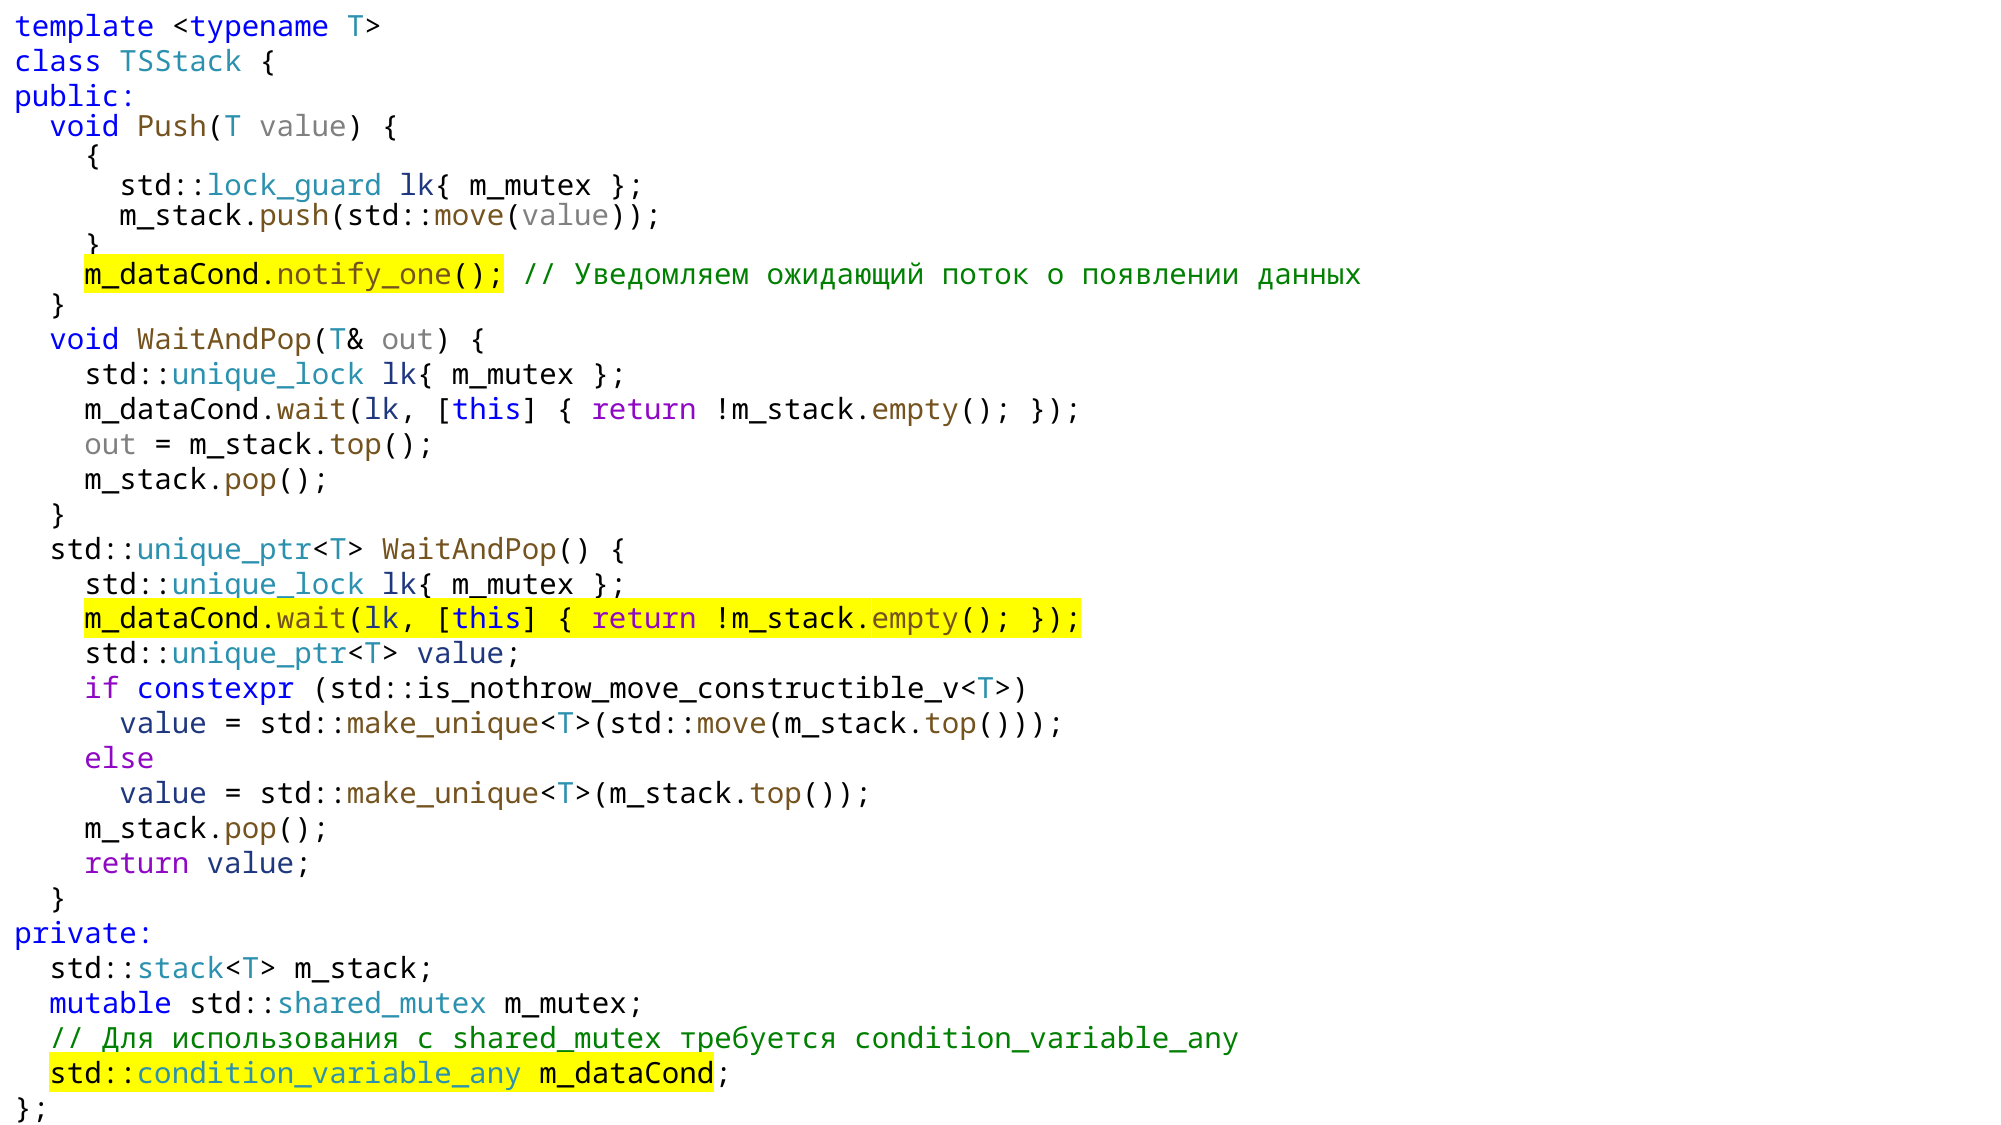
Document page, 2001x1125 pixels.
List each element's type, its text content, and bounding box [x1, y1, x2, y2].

text_box template <typename T> class TSStack { public: void Push(T value) { { std::lock_guard lk{ m_mutex }; m_stack.push(std::move(value)); } m_dataCond.notify_one(); // Уведомляем ожидающий поток о появлении данных } void WaitAndPop(T& out) { std::unique_lock lk{ m_mutex }; m_dataCond.wait(lk, [this] { return !m_stack.empty(); }); out = m_stack.top(); m_stack.pop(); } std::unique_ptr<T> WaitAndPop() { std::unique_lock lk{ m_mutex }; m_dataCond.wait(lk, [this] { return !m_stack.empty(); }); std::unique_ptr<T> value; if constexpr (std::is_nothrow_move_constructible_v<T>) value = std::make_unique<T>(std::move(m_stack.top())); else value = std::make_unique<T>(m_stack.top()); m_stack.pop(); return value; } private: std::stack<T> m_stack; mutable std::shared_mutex m_mutex; // Для использования с shared_mutex требуется condition_variable_any std::condition_variable_any m_dataCond; }; [0, 0, 2000, 1125]
